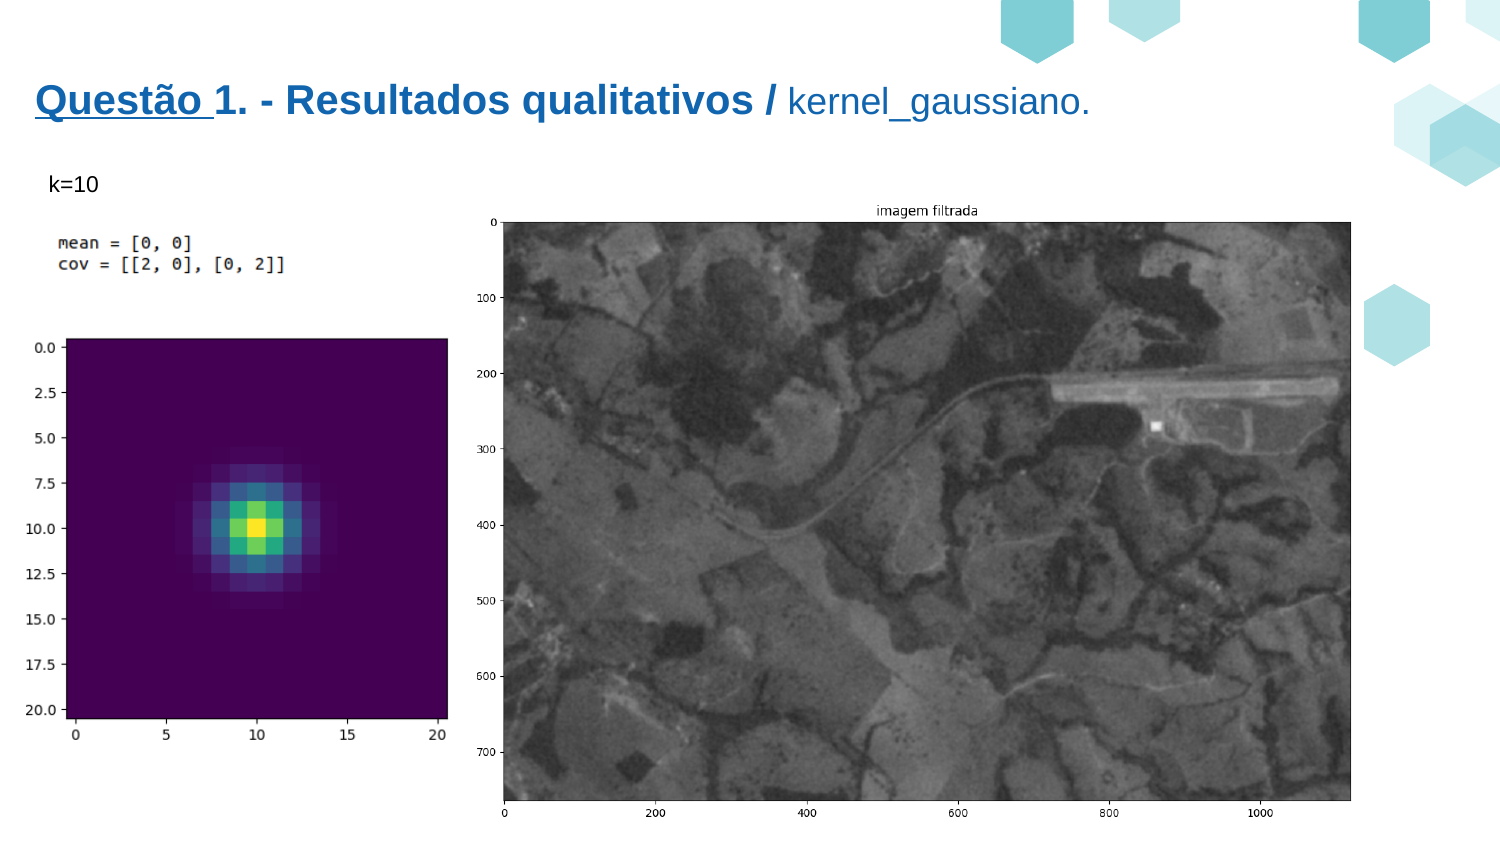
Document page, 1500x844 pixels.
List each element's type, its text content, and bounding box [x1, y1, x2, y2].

picture [24, 321, 453, 745]
picture [33, 217, 303, 292]
text_box k=10 [33, 150, 277, 212]
text_box Questão 1. - Resultados qualitativos / kernel_gaussiano. [24, 60, 1227, 178]
picture [477, 202, 1365, 824]
